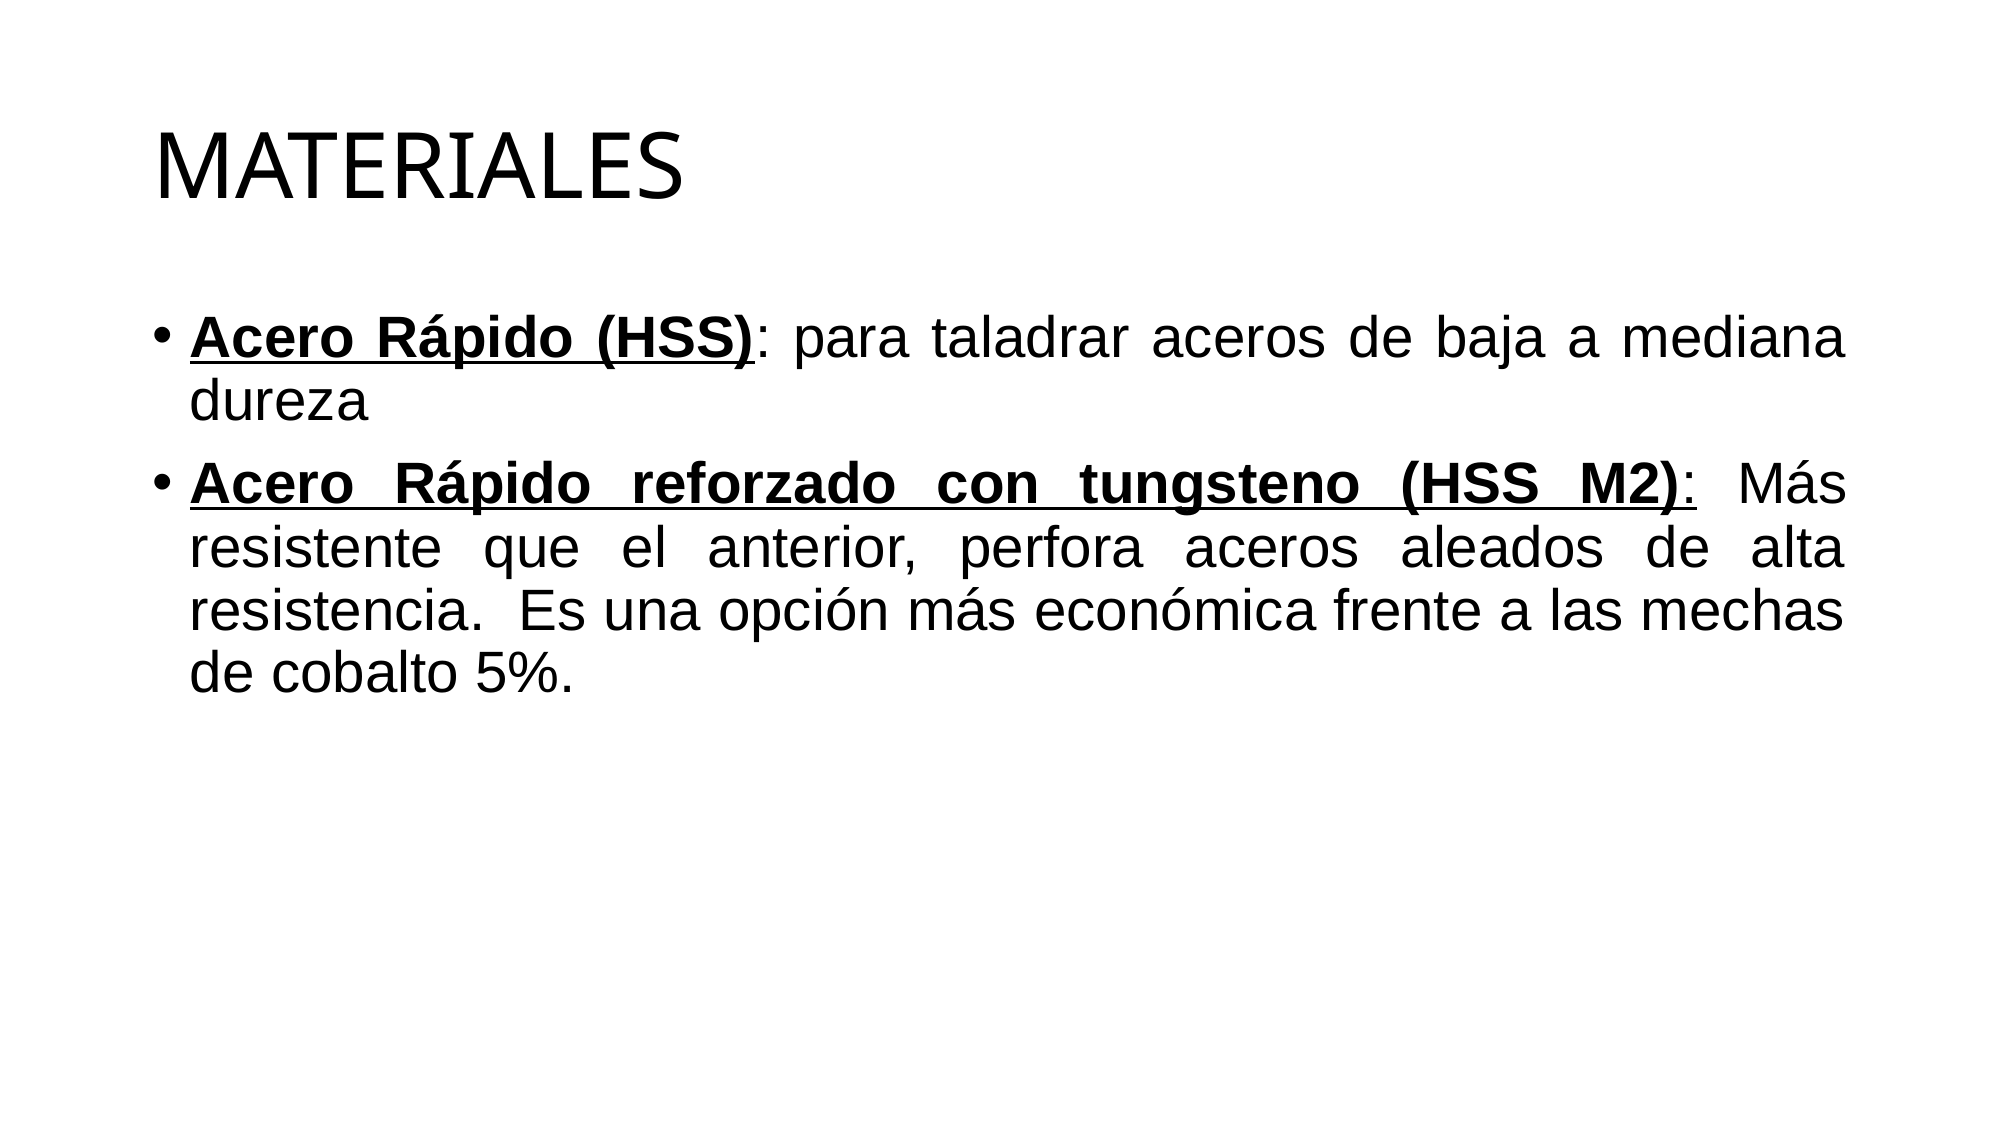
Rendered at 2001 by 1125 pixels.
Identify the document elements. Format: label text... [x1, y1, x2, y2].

title MATERIALES [137, 59, 1863, 278]
list Acero Rápido (HSS): para taladrar aceros de baja a mediana dureza Acero Rápido reforzado con tungsteno (HSS M2): Más resistente que el anterior, perfora aceros aleados de alta resistencia. Es una opción más económica frente a las mechas de cobalto 5%. [137, 299, 1863, 1014]
